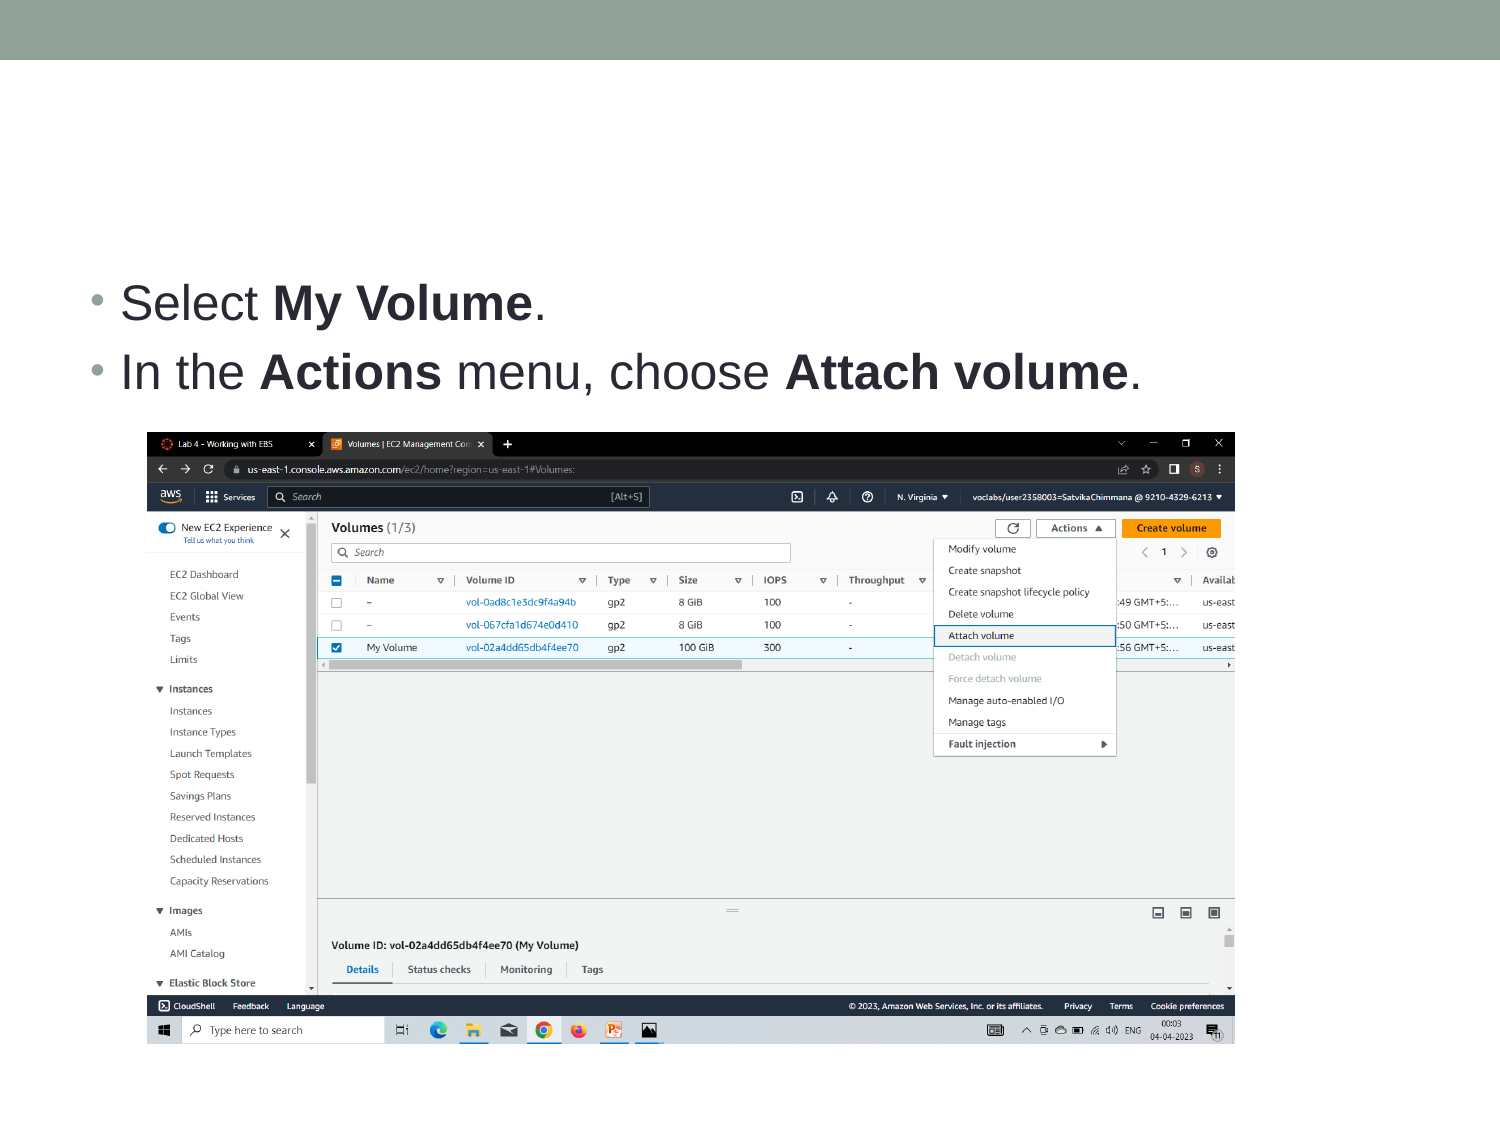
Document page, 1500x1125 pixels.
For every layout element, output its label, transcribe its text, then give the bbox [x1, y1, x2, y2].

picture [147, 432, 1235, 1045]
list Select My Volume. In the Actions menu, choose Attach volume. [75, 262, 1425, 421]
